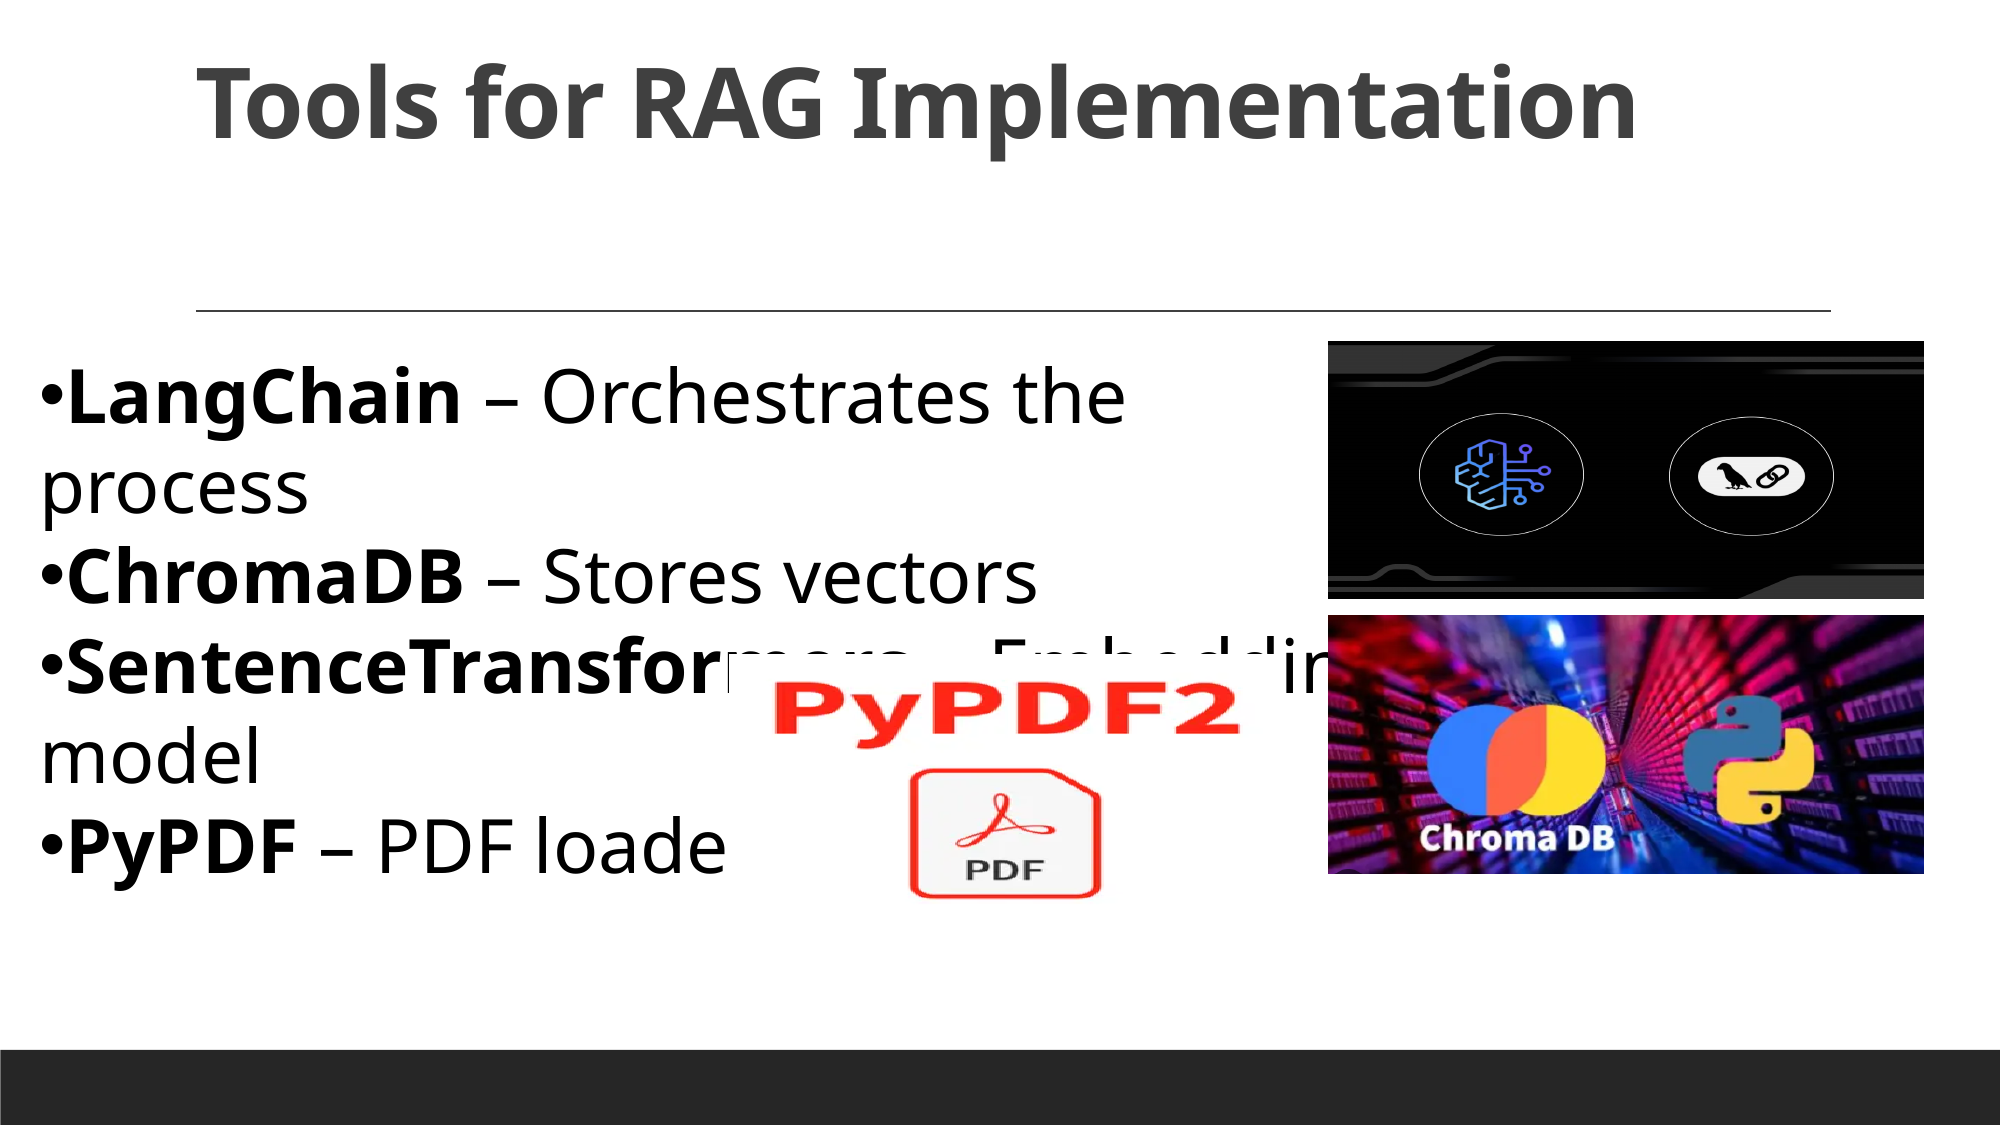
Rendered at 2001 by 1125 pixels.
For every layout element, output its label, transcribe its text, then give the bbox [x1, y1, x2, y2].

text_box LangChain – Orchestrates the process ChromaDB – Stores vectors SentenceTransformers – Embedding model PyPDF – PDF loader [24, 341, 1411, 986]
picture [1327, 615, 1924, 874]
picture [1327, 340, 1924, 600]
picture [728, 654, 1282, 925]
title Tools for RAG Implementation [180, 47, 1830, 285]
